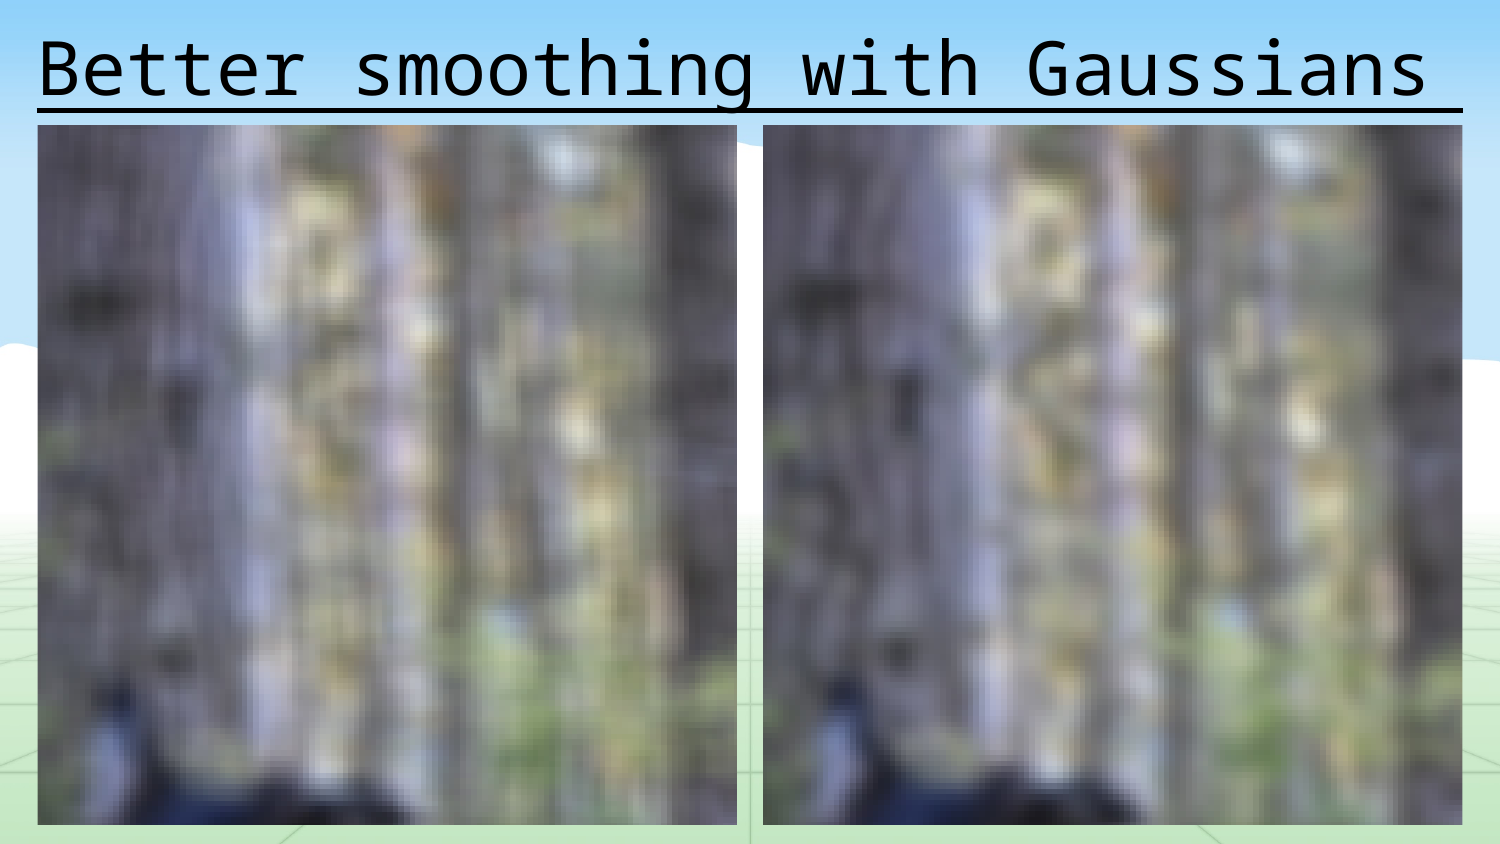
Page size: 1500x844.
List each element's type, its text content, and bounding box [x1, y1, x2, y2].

title Better smoothing with Gaussians [20, 31, 1479, 126]
picture [0, 0, 1500, 844]
